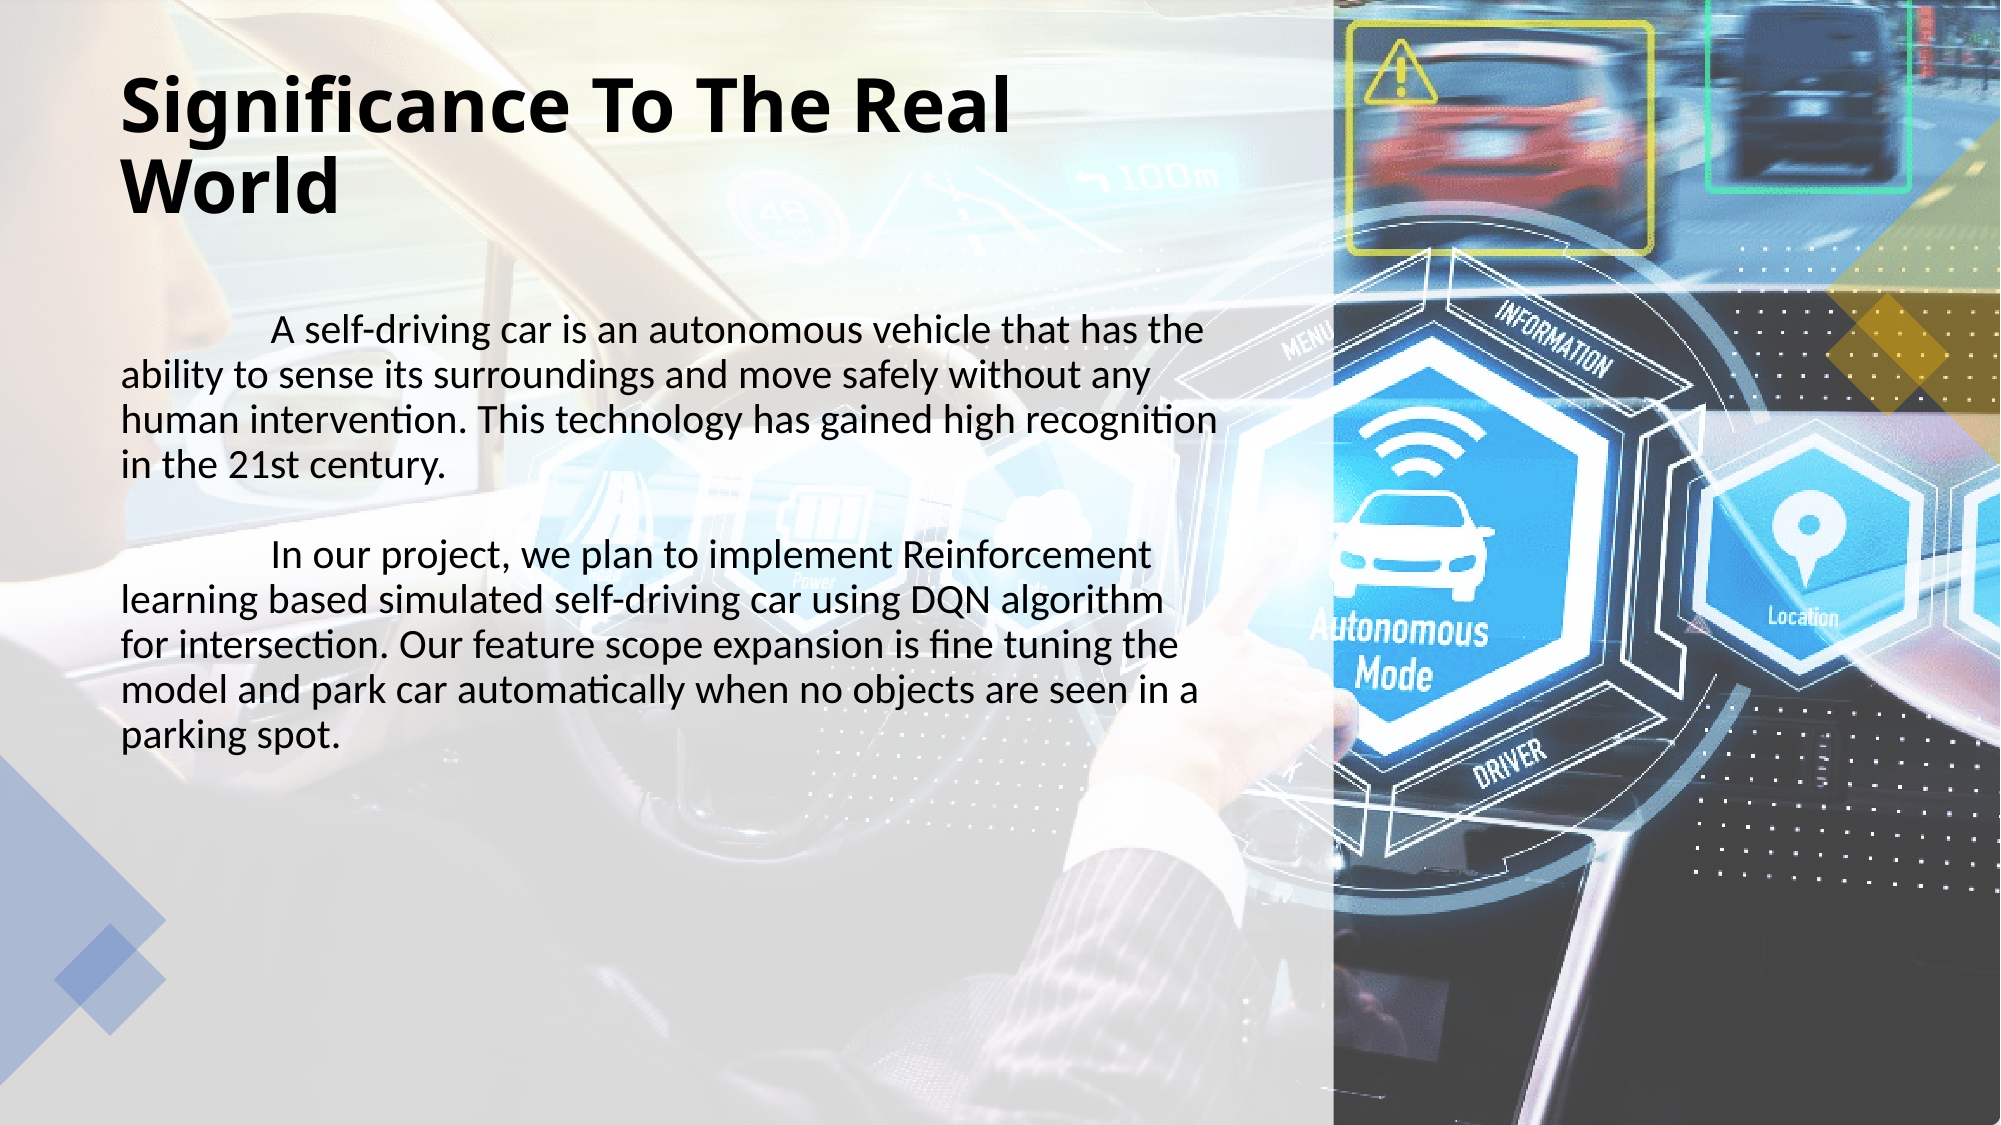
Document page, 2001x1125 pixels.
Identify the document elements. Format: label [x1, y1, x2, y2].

text_box [1824, 116, 2000, 466]
picture [0, 0, 2000, 1125]
